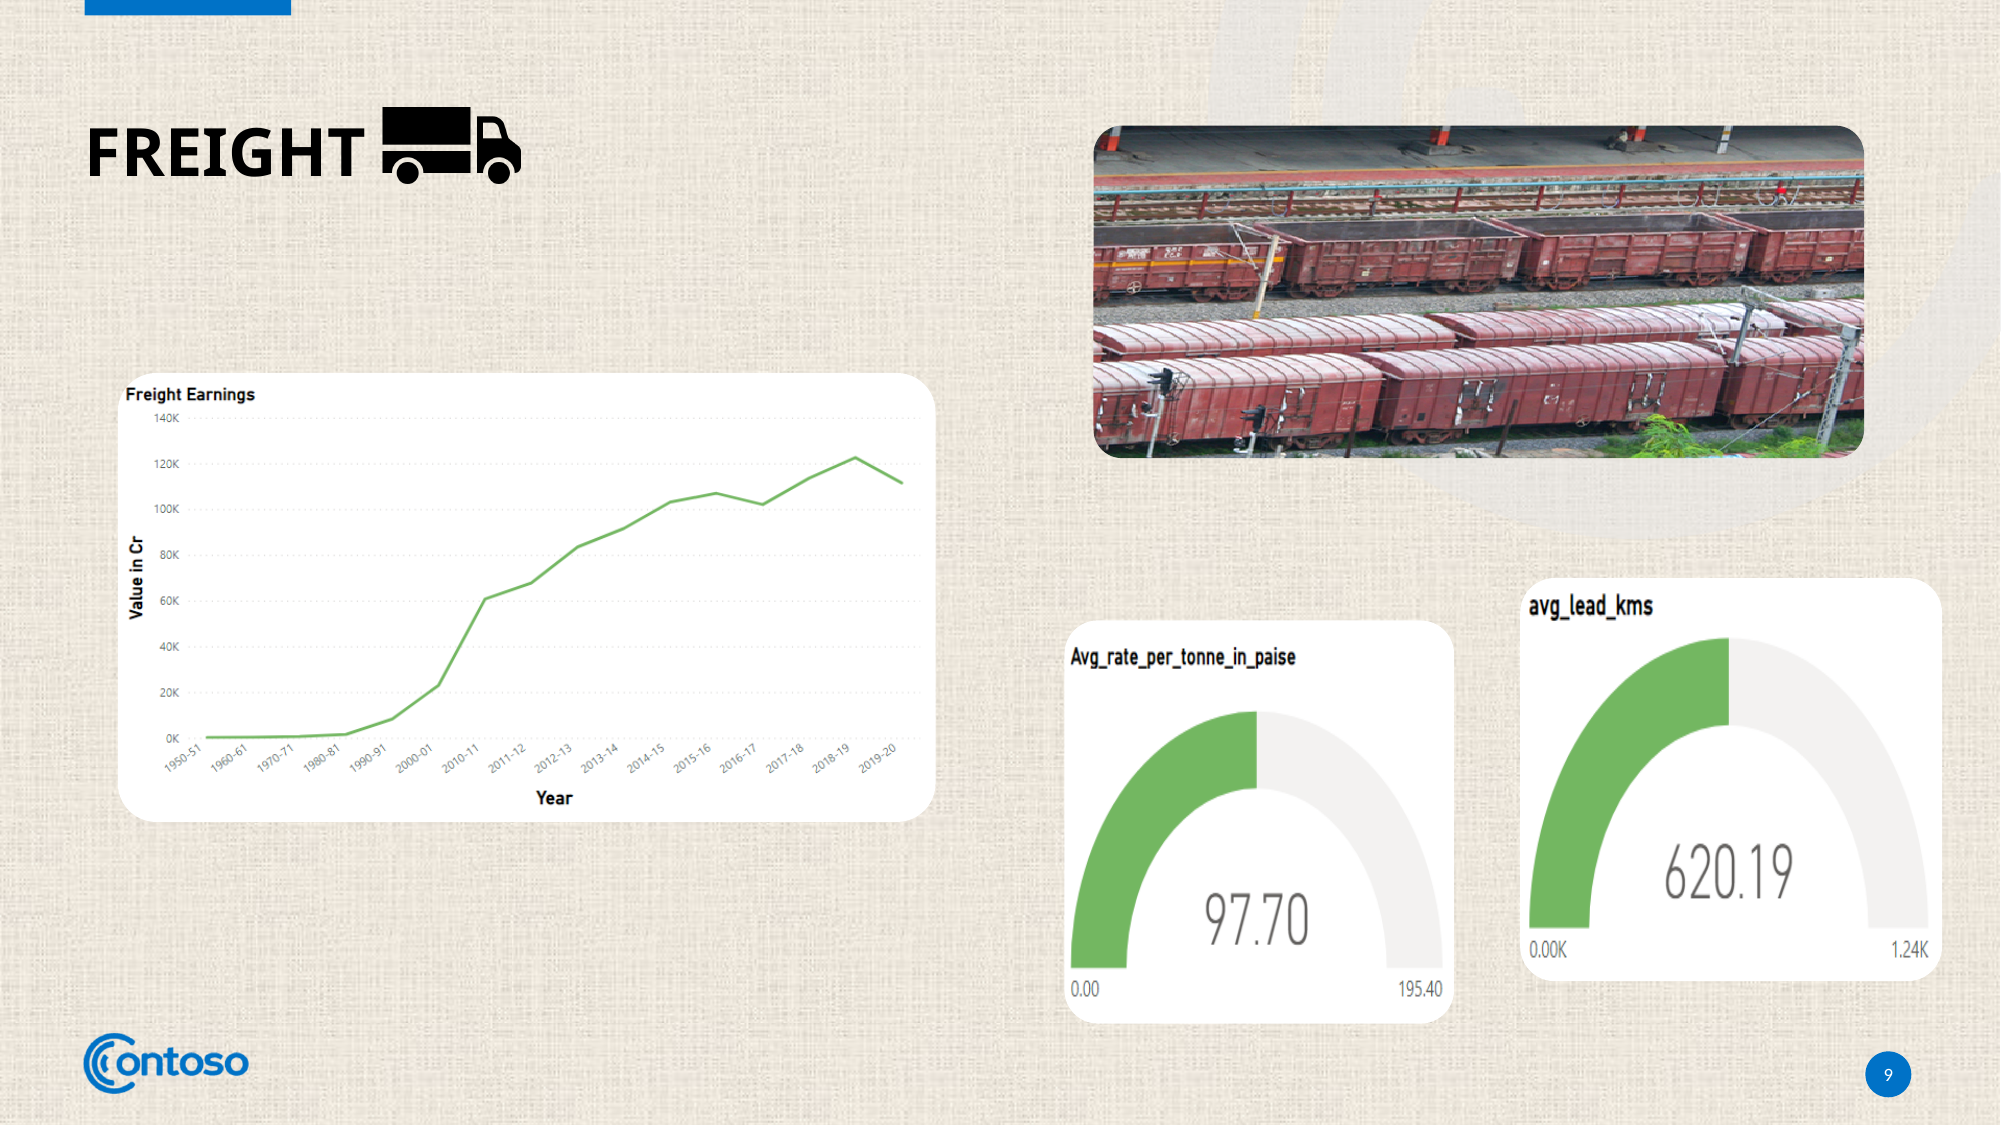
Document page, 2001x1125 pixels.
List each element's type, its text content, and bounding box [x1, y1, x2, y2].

picture [117, 372, 936, 822]
picture [77, 1027, 254, 1095]
title FREIGHT [84, 40, 1914, 192]
picture [1520, 577, 1943, 982]
picture [376, 69, 527, 220]
slide_number 9 [1864, 1059, 1913, 1090]
picture [1093, 125, 1865, 459]
picture [1064, 620, 1455, 1024]
